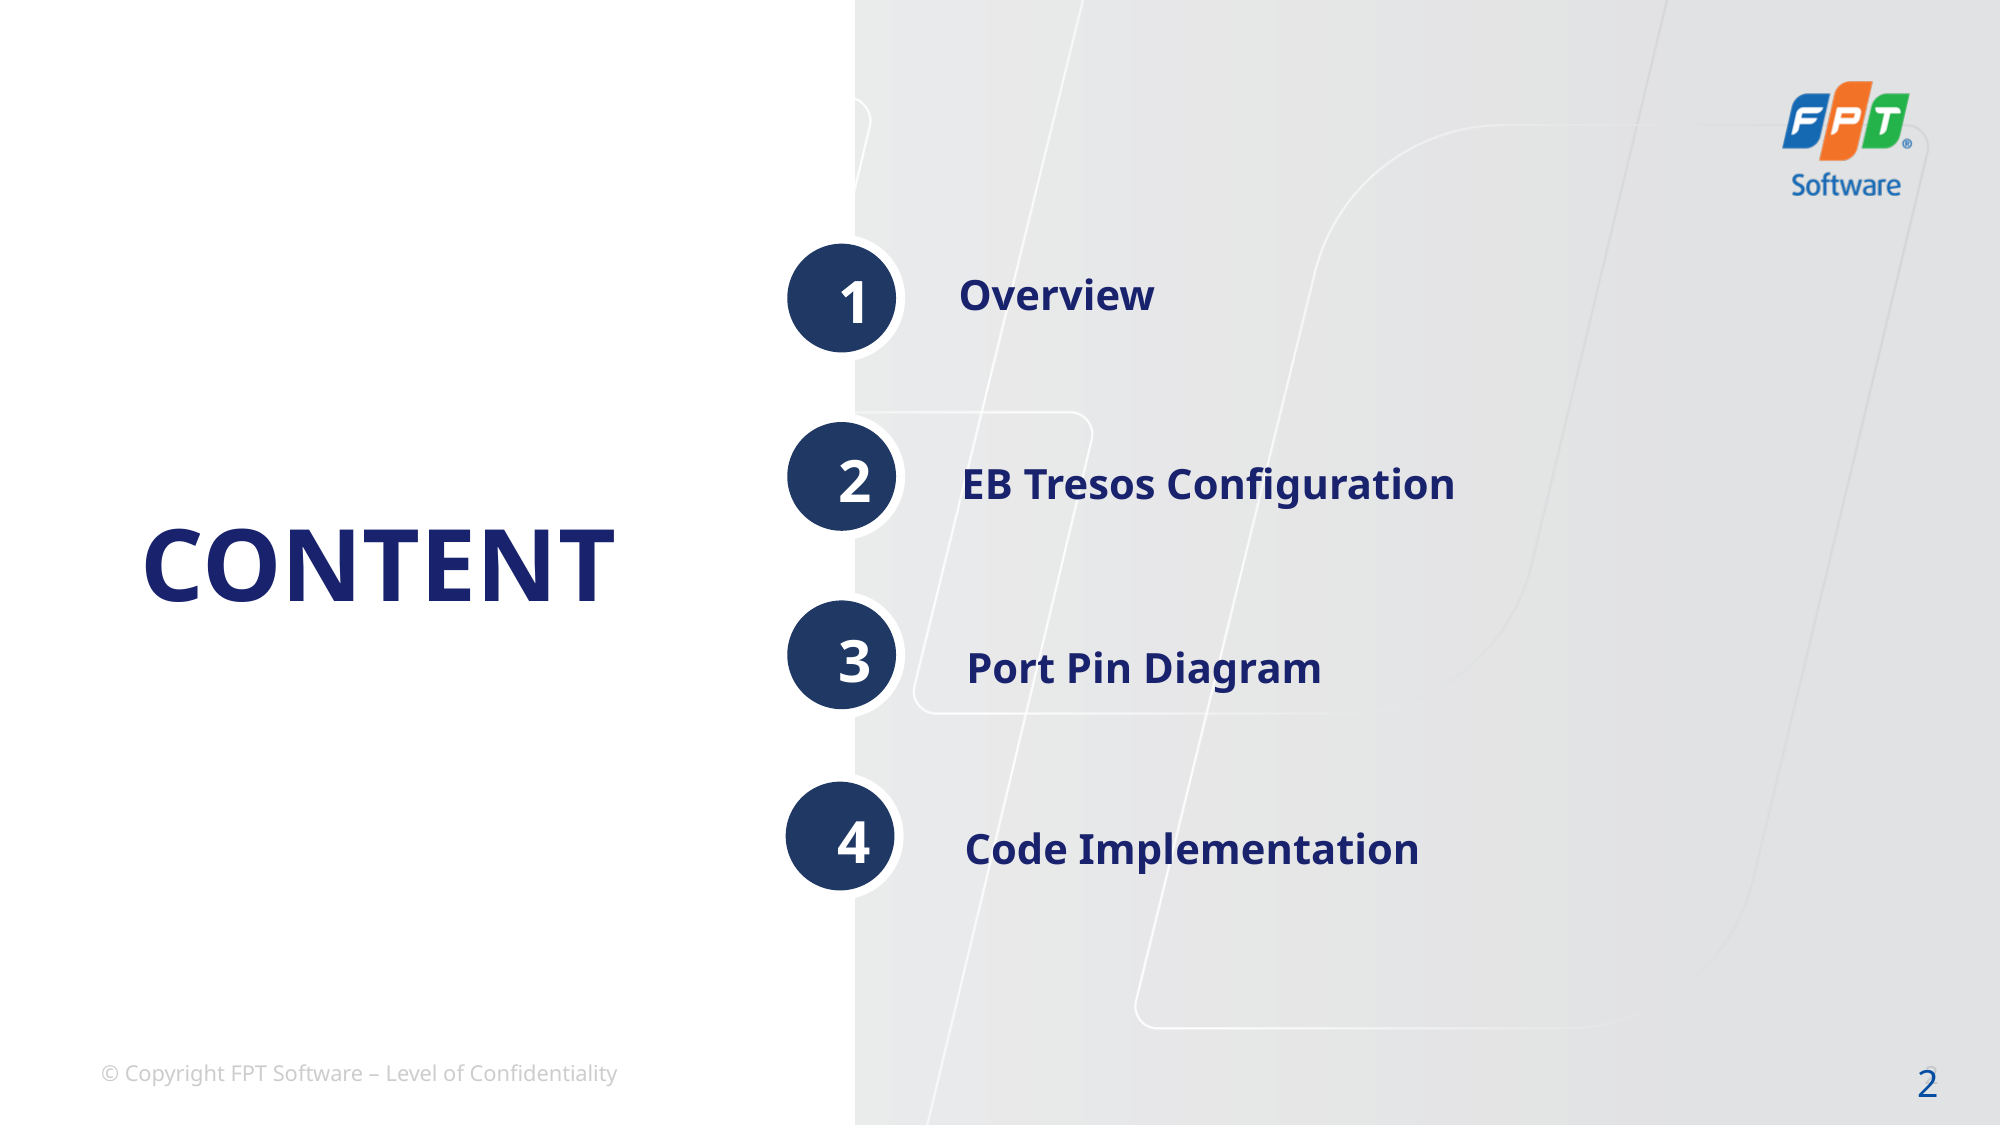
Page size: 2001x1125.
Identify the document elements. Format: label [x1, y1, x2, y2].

text_box [778, 413, 1781, 540]
text_box [778, 234, 1780, 362]
text_box [776, 772, 1781, 900]
picture [0, 0, 2000, 1125]
text_box [778, 591, 1782, 719]
